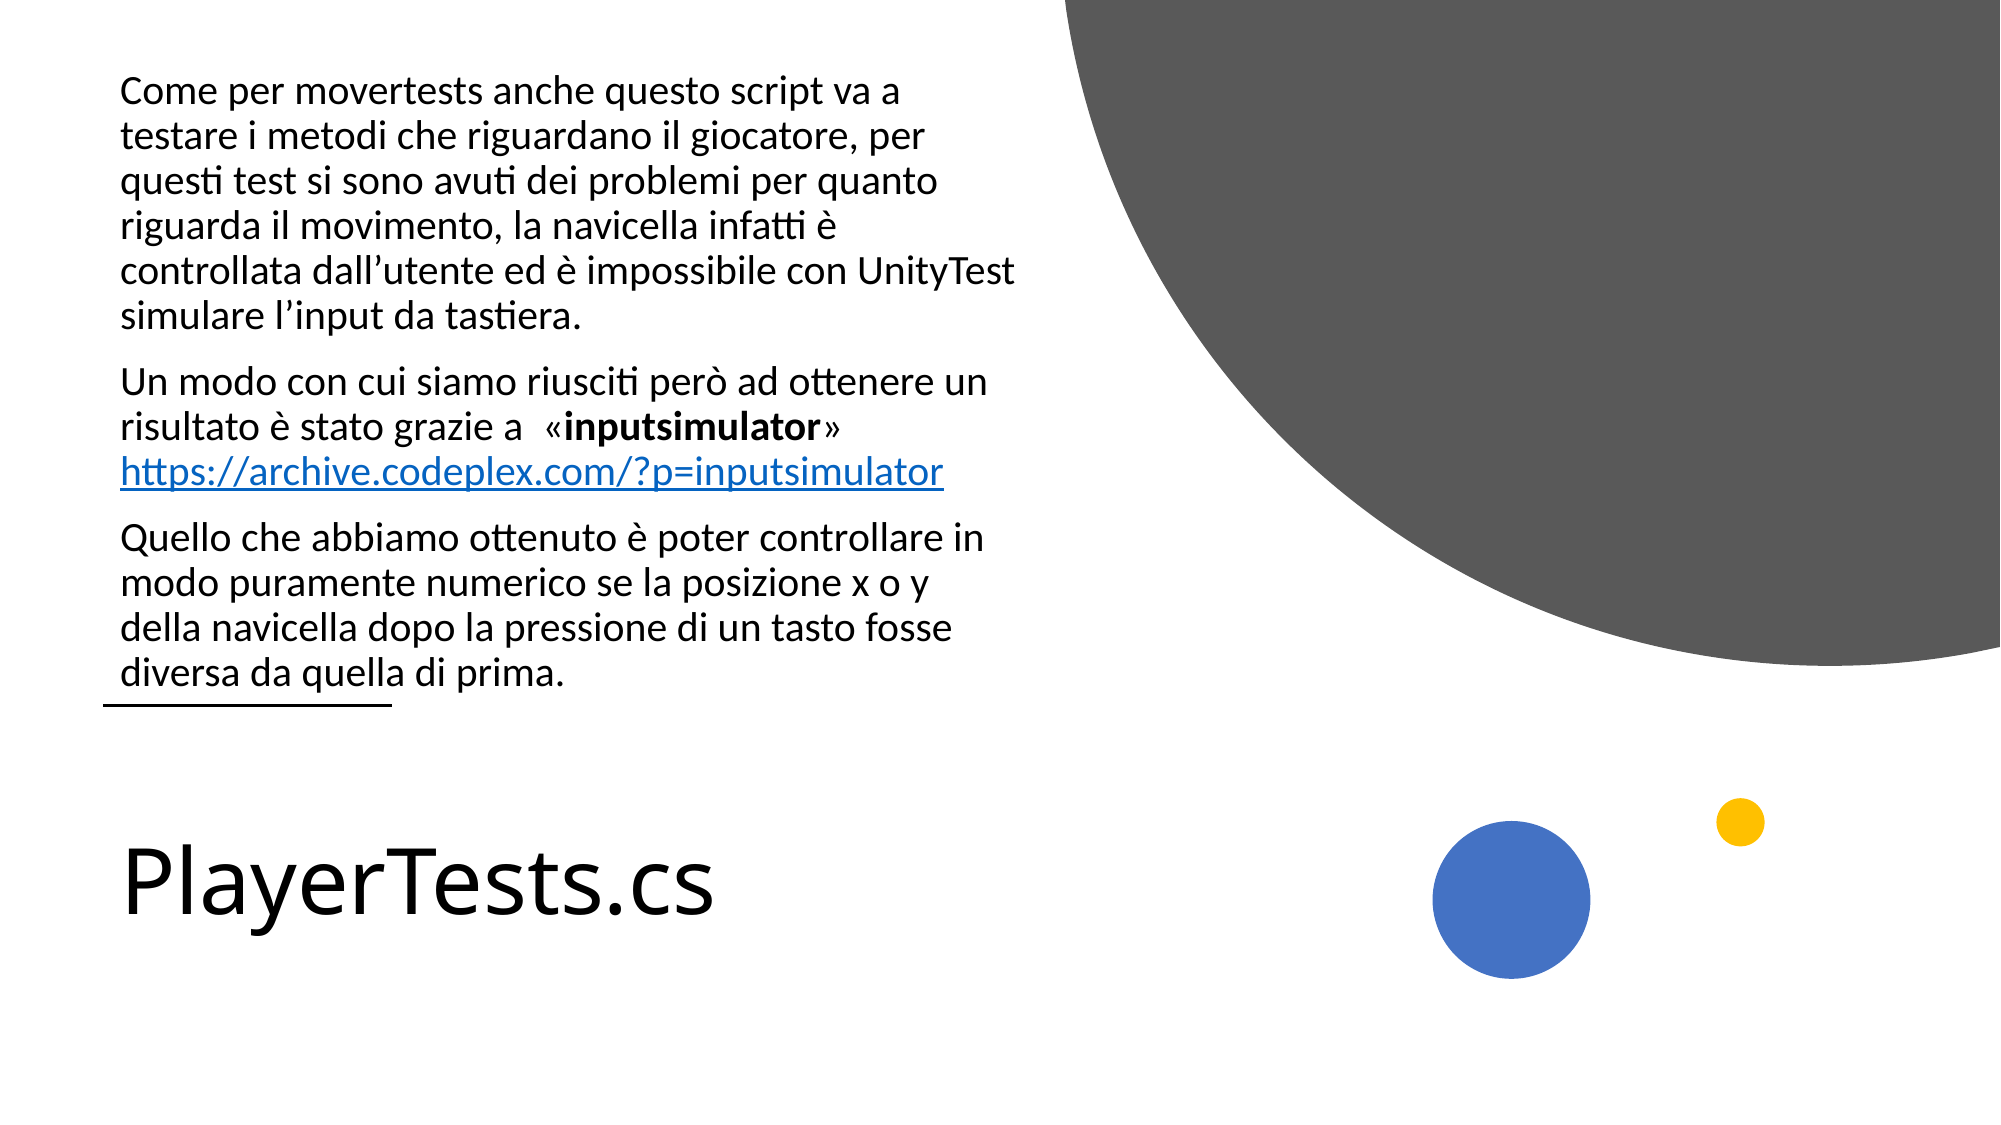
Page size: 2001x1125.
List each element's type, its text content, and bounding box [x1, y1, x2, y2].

text_box [0, 0, 2000, 1125]
list Come per movertests anche questo script va a testare i metodi che riguardano il giocatore, per questi test si sono avuti dei problemi per quanto riguarda il movimento, la navicella infatti è controllata dall’utente ed è impossibile con UnityTest simulare l’input da tastiera. Un modo con cui siamo riusciti però ad ottenere un risultato è stato grazie a «inputsimulator» https://archive.codeplex.com/?p=inputsimulator Quello che abbiamo ottenuto è poter controllare in modo puramente numerico se la posizione x o y della navicella dopo la pressione di un tasto fosse diversa da quella di prima. [105, 97, 1037, 666]
title PlayerTests.cs [105, 742, 1321, 1028]
text_box [1063, 0, 2000, 667]
text_box [1431, 819, 1592, 980]
text_box [1715, 797, 1766, 848]
